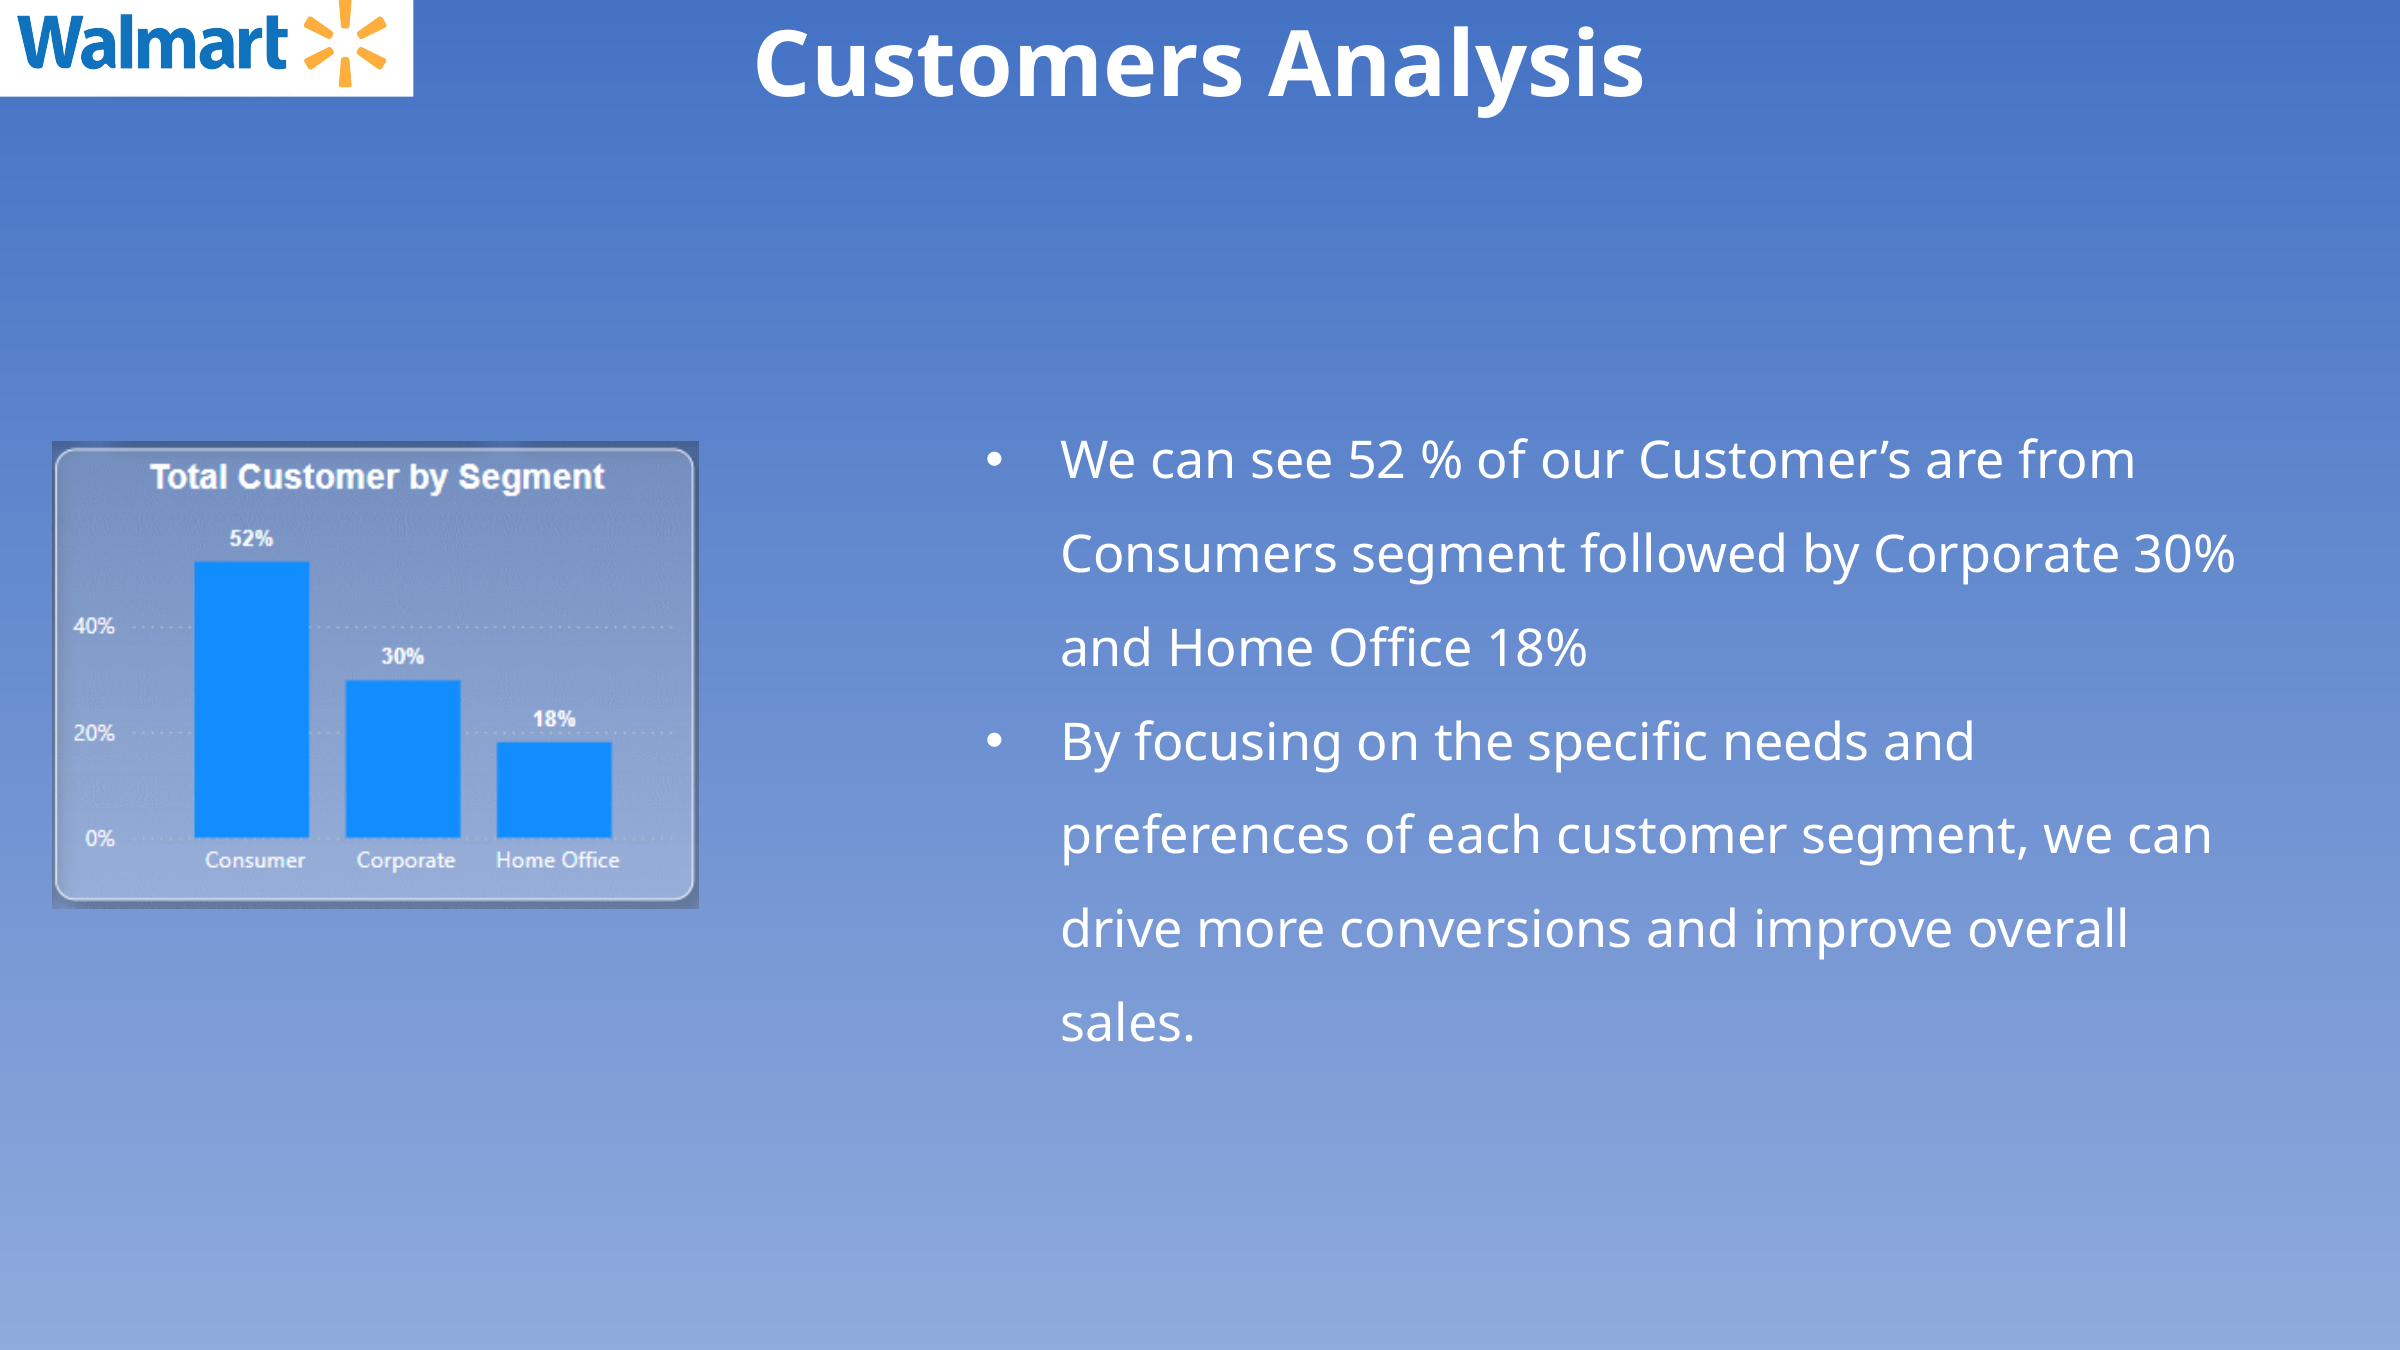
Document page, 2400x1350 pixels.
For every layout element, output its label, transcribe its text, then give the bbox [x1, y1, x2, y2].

text_box We can see 52 % of our Customer’s are from Consumers segment followed by Corporate 30% and Home Office 18% By focusing on the specific needs and preferences of each customer segment, we can drive more conversions and improve overall sales. [970, 388, 2278, 1060]
text_box Customers Analysis [641, 0, 1759, 123]
picture [52, 441, 699, 909]
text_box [0, 0, 414, 100]
